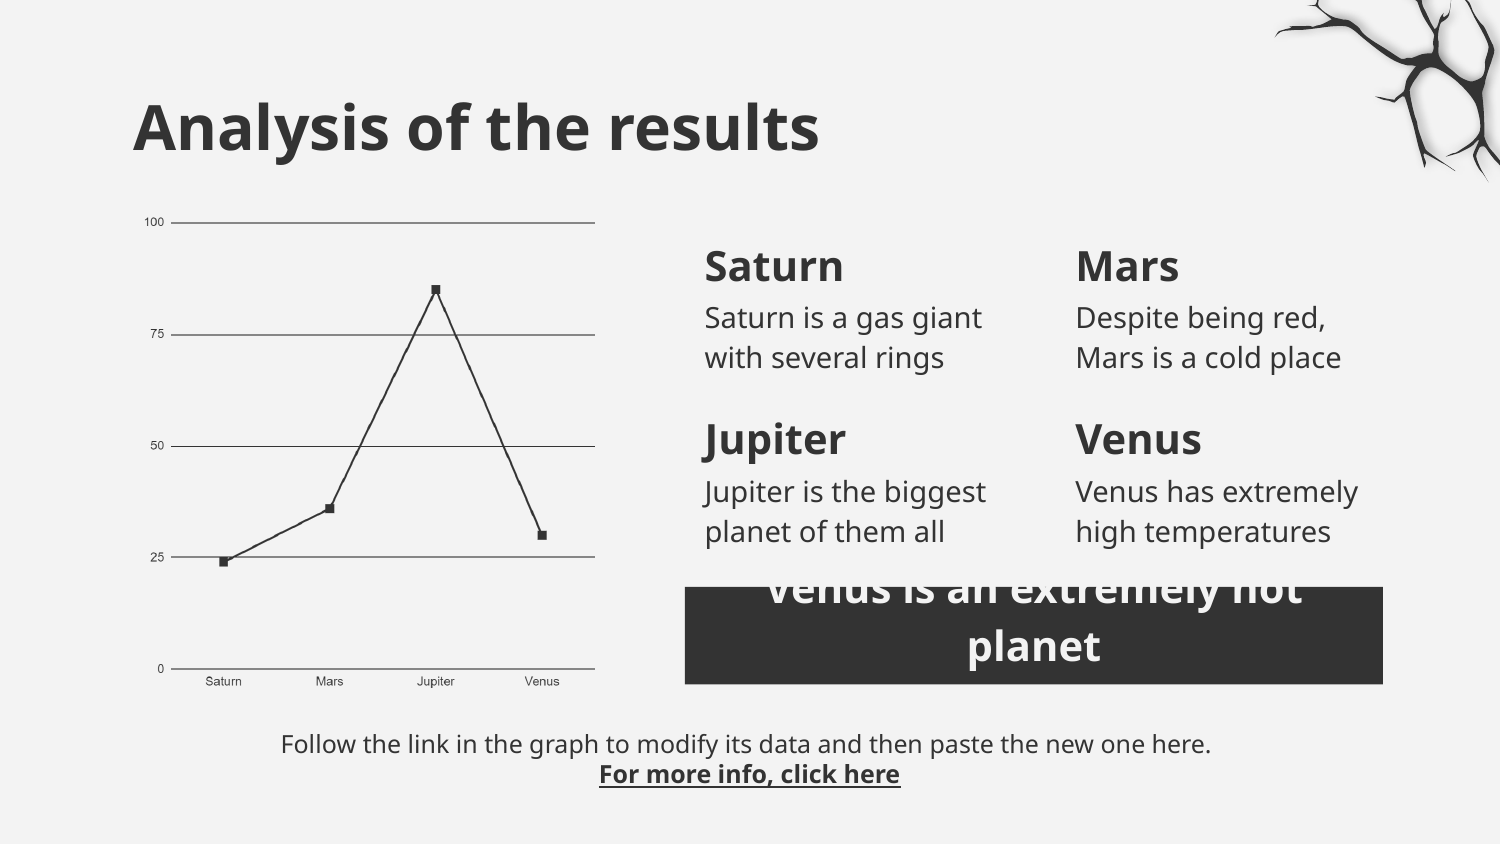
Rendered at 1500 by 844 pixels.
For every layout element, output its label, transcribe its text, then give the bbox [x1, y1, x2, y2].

text_box Saturn is a gas giant with several rings [689, 305, 1013, 384]
text_box Jupiter [689, 397, 1013, 453]
text_box Despite being red, Mars is a cold place [1060, 305, 1383, 384]
text_box Follow the link in the graph to modify its data and then paste the new one here. For more info, click here [125, 713, 1375, 751]
text_box Venus [1060, 397, 1383, 479]
text_box Venus is an extremely hot planet [684, 586, 1383, 685]
title Analysis of the results [118, 72, 1382, 167]
text_box Venus has extremely high temperatures [1060, 479, 1383, 558]
picture [117, 191, 621, 713]
text_box Saturn [689, 223, 1013, 305]
text_box Mars [1060, 223, 1383, 305]
text_box Jupiter is the biggest planet of them all [689, 453, 1013, 558]
